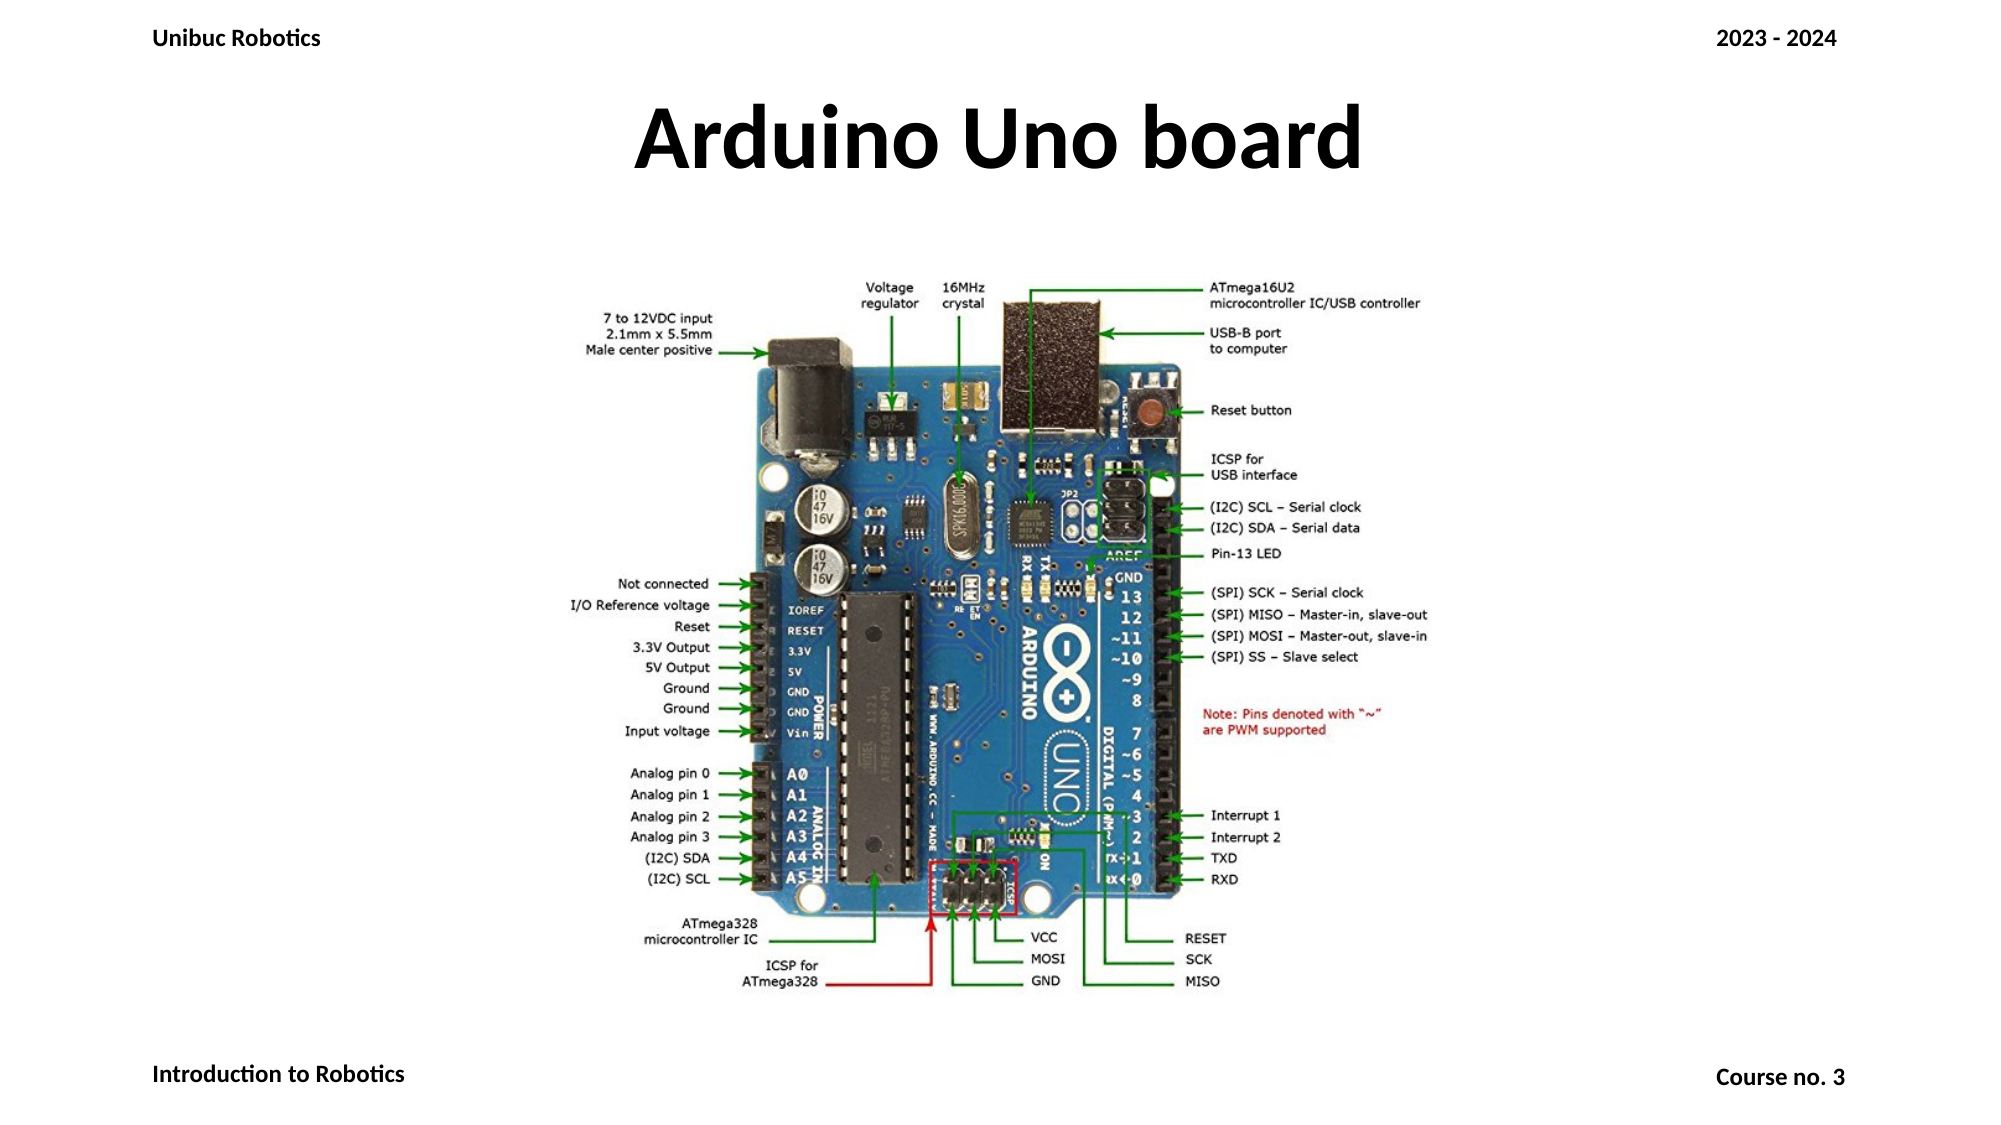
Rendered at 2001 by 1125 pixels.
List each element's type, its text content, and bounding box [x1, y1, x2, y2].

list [559, 262, 1441, 1006]
title Arduino Uno board [324, 45, 1675, 233]
